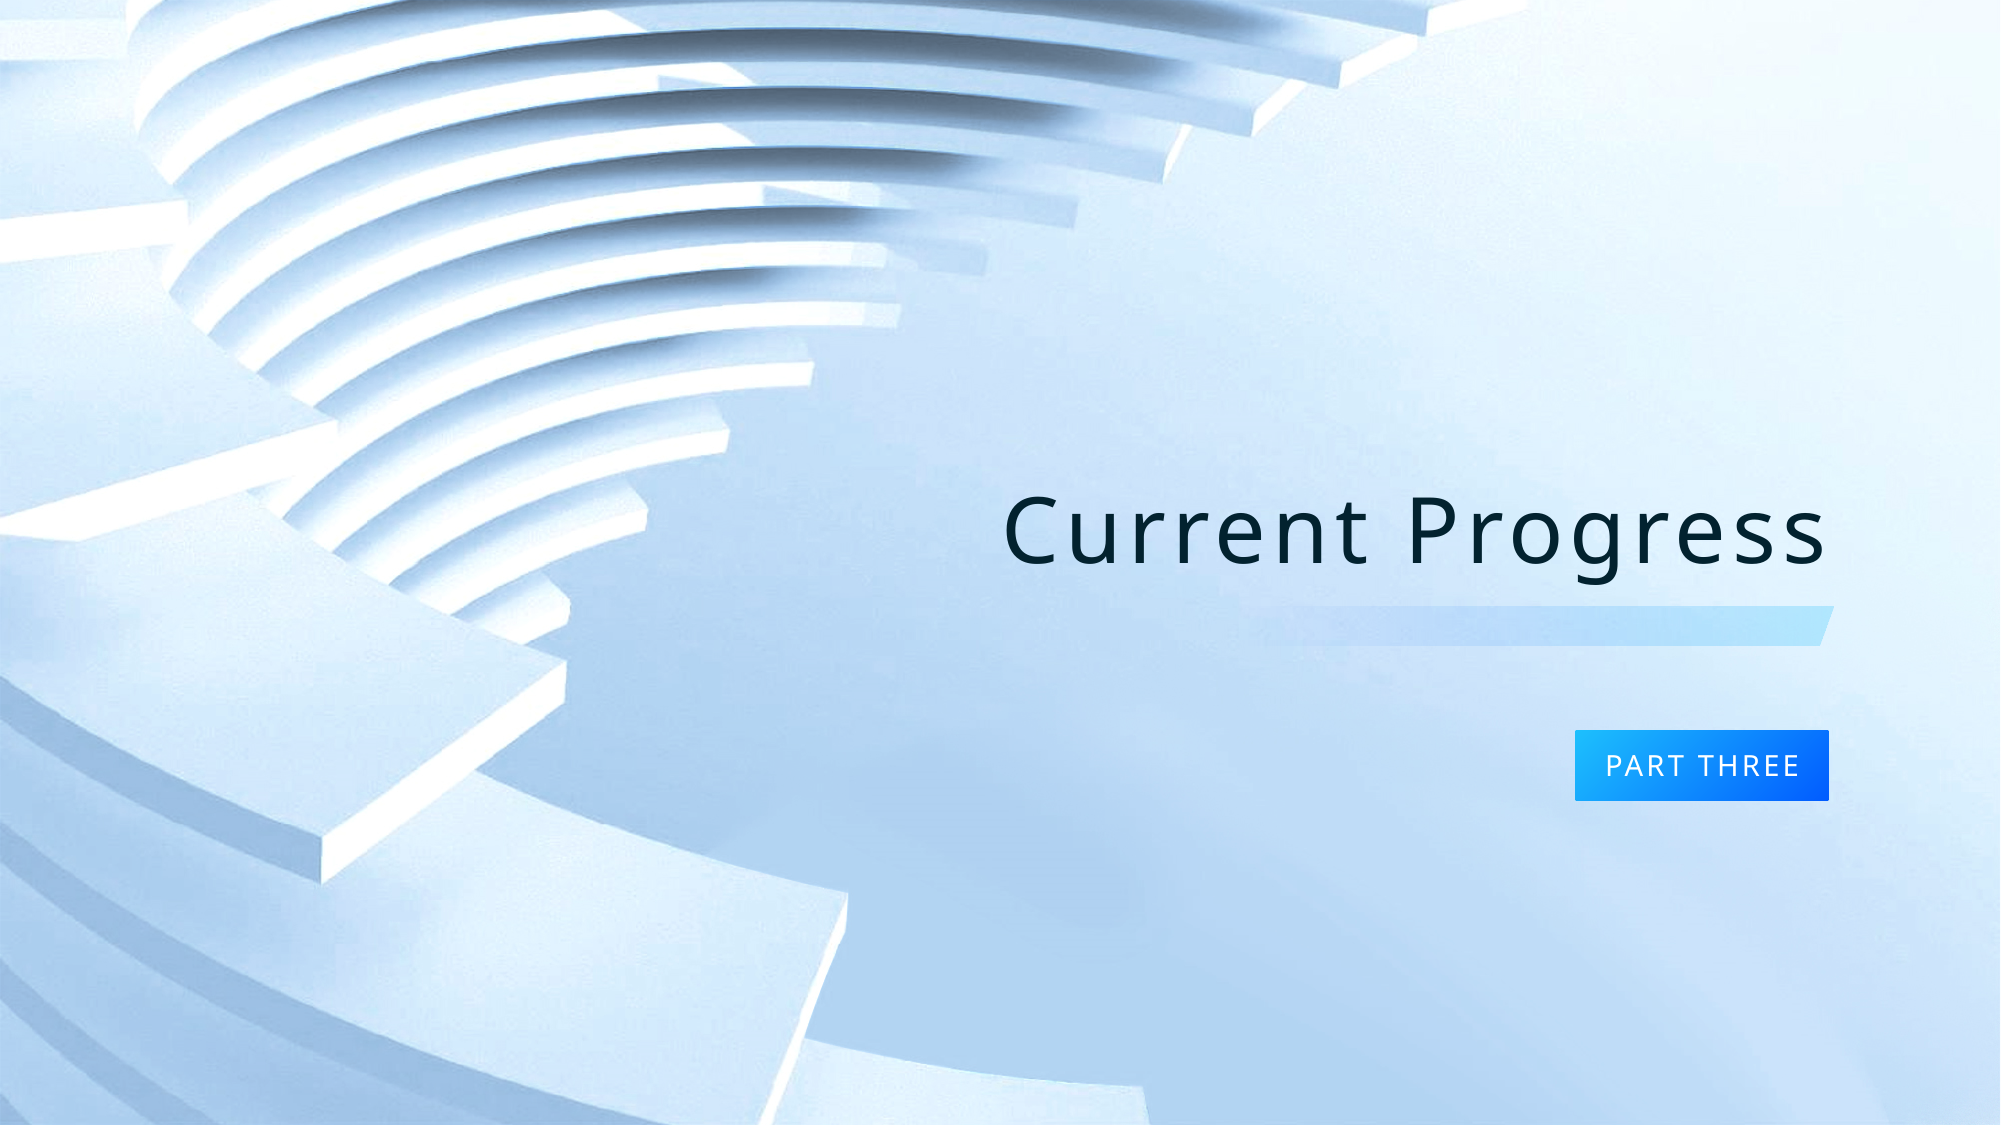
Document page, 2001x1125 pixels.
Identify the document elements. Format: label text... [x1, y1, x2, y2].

list PART THREE [1575, 730, 1829, 801]
title Current Progress [995, 438, 1829, 583]
